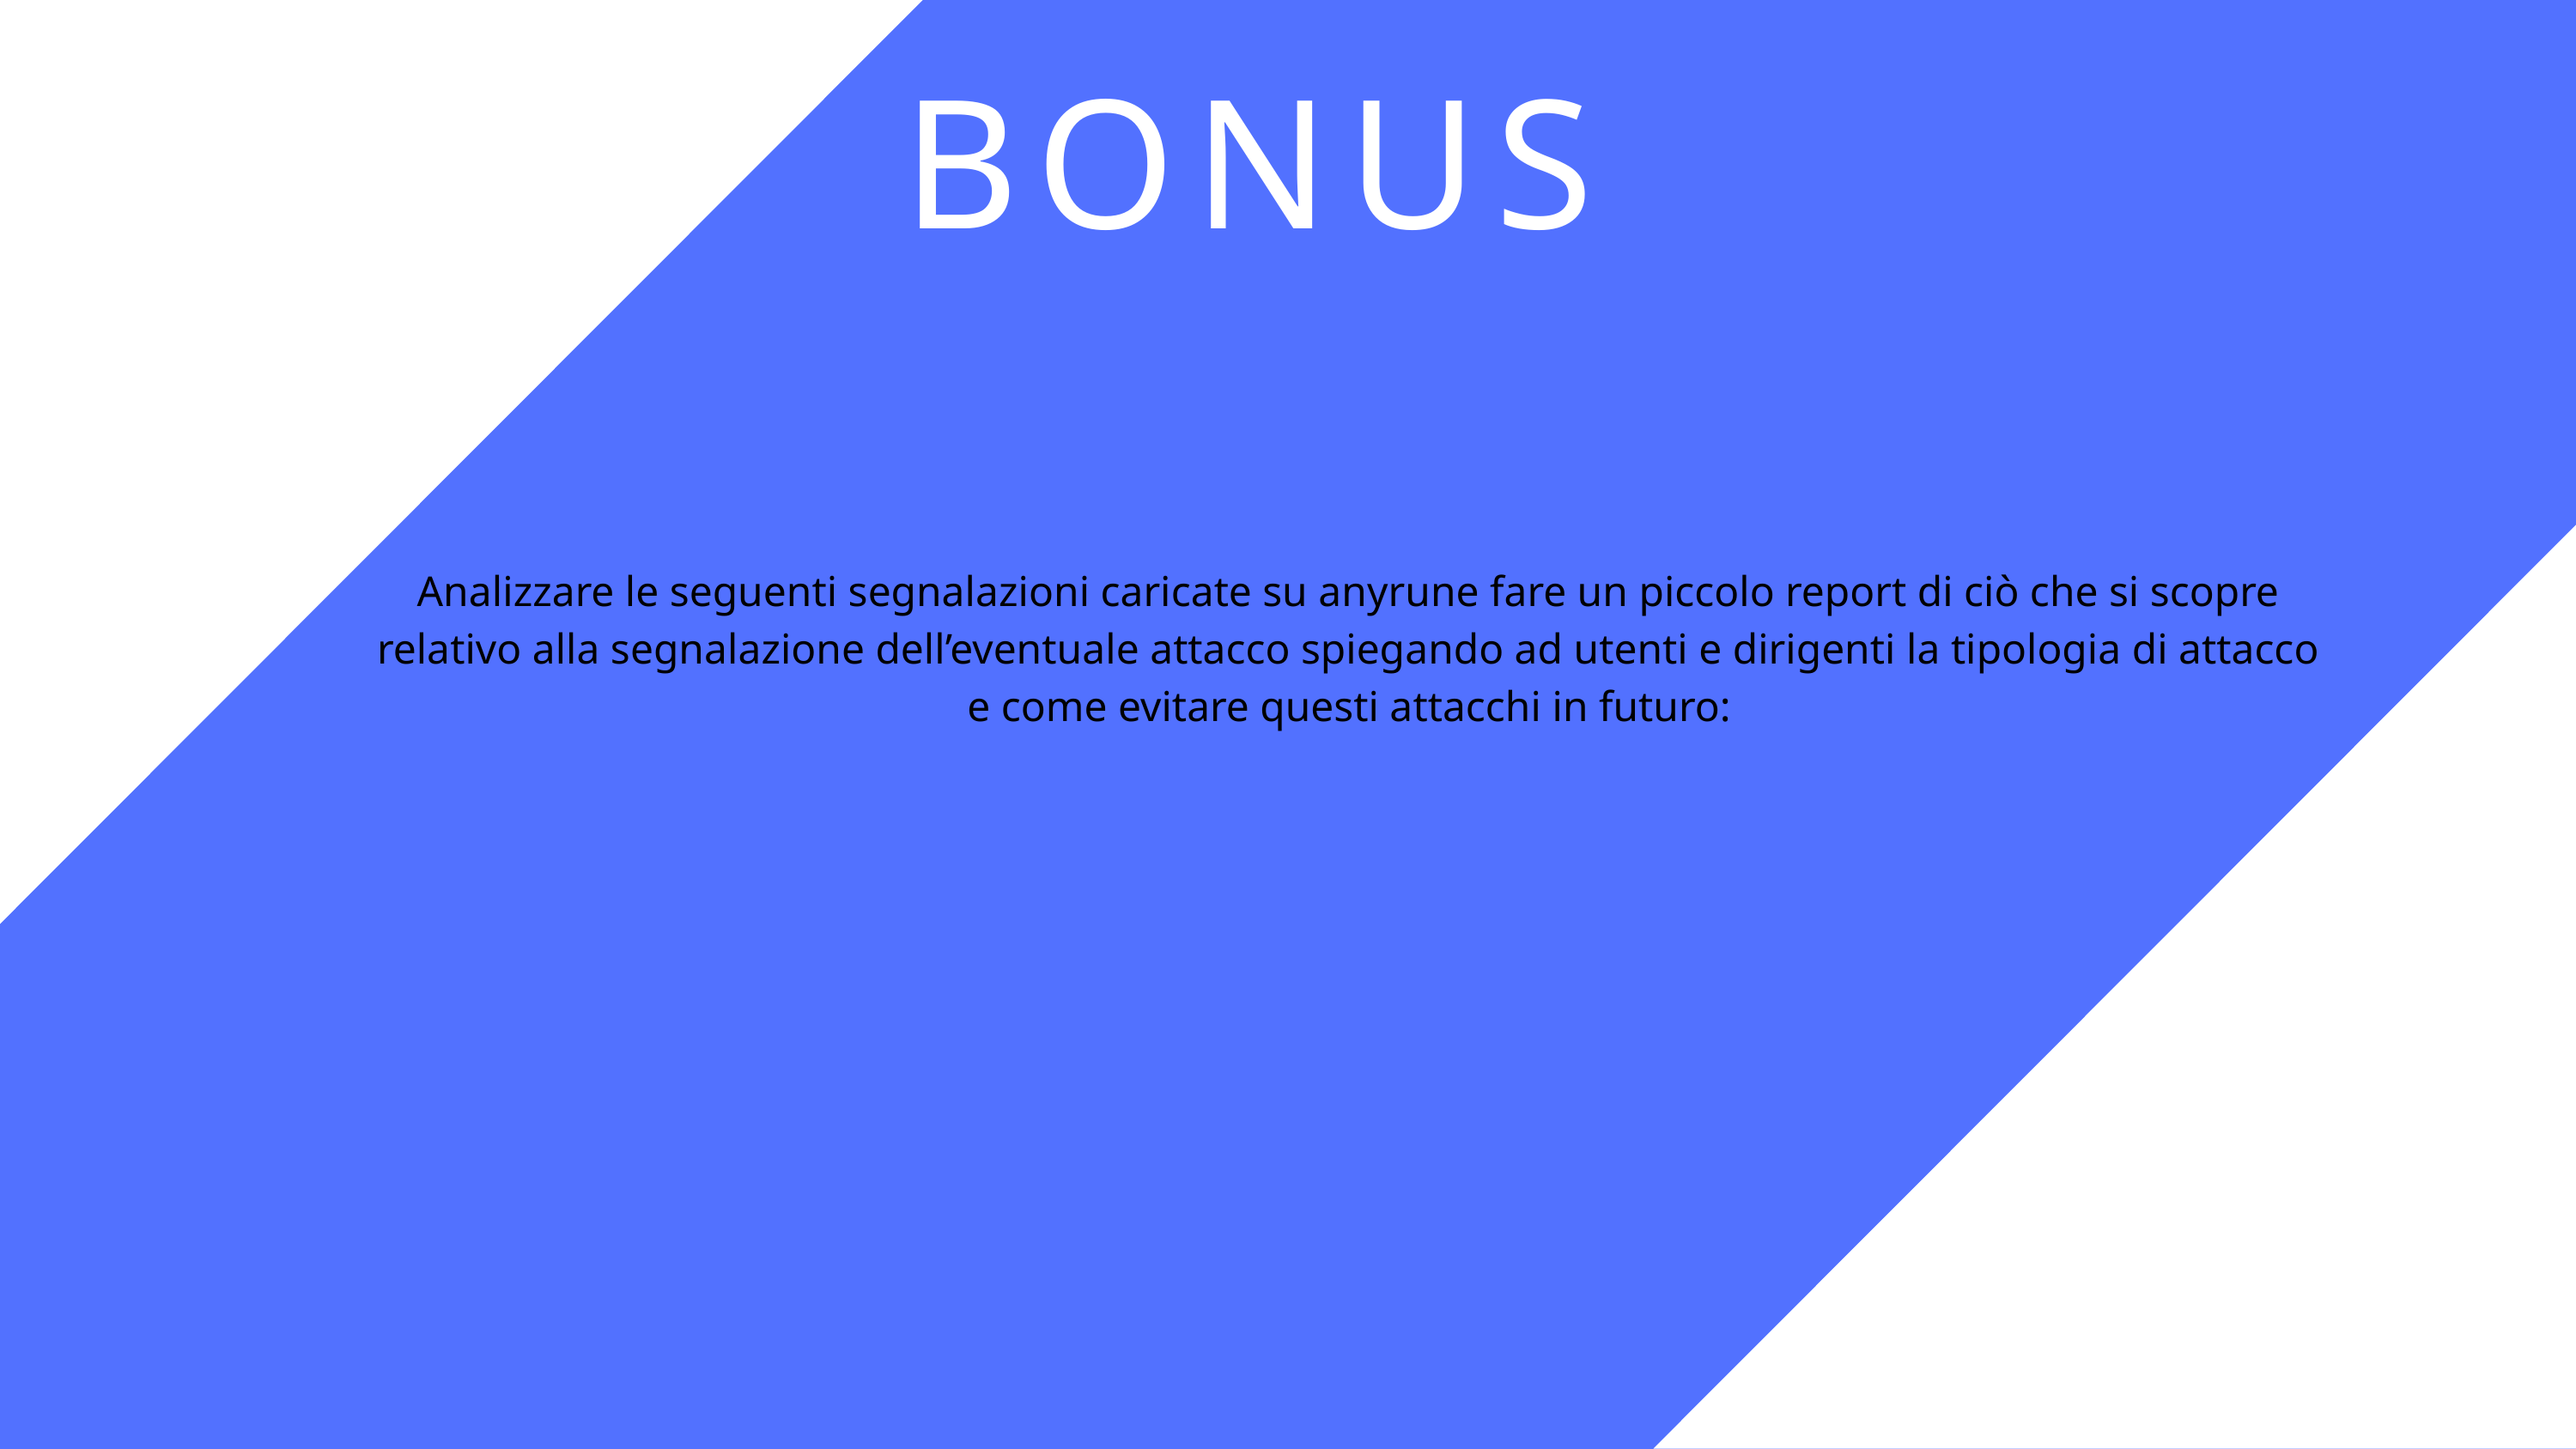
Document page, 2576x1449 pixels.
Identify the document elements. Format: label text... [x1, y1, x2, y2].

text_box Analizzare le seguenti segnalazioni caricate su anyrune fare un piccolo report di ciò che si scopre relativo alla segnalazione dell’eventuale attacco spiegando ad utenti e dirigenti la tipologia di attacco e come evitare questi attacchi in futuro: [927, 556, 1648, 730]
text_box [1652, 524, 2576, 1448]
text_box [0, 0, 924, 924]
text_box BONUS [927, 76, 1674, 264]
